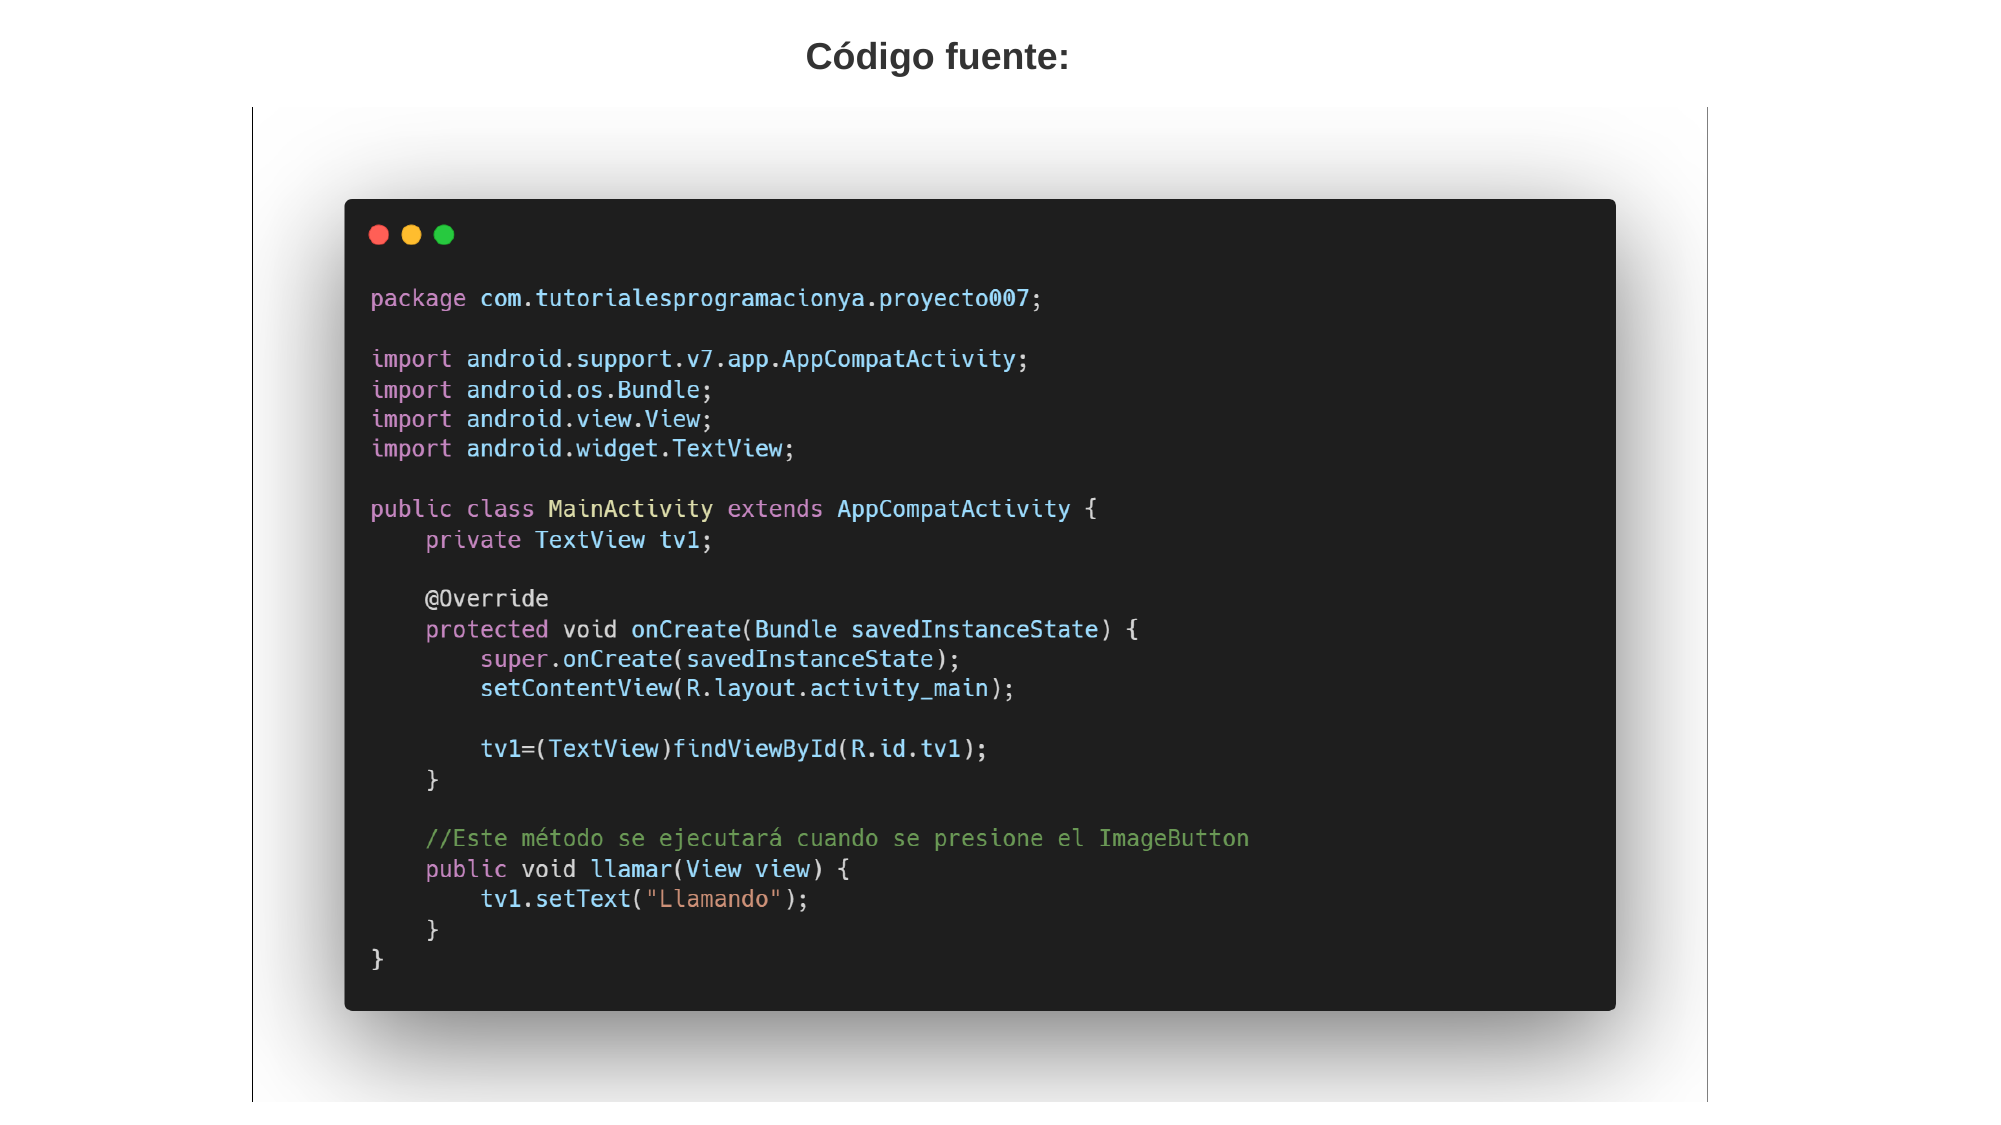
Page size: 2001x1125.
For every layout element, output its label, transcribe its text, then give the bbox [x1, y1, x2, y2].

picture [252, 107, 1708, 1102]
text_box Código fuente: [790, 24, 1086, 85]
